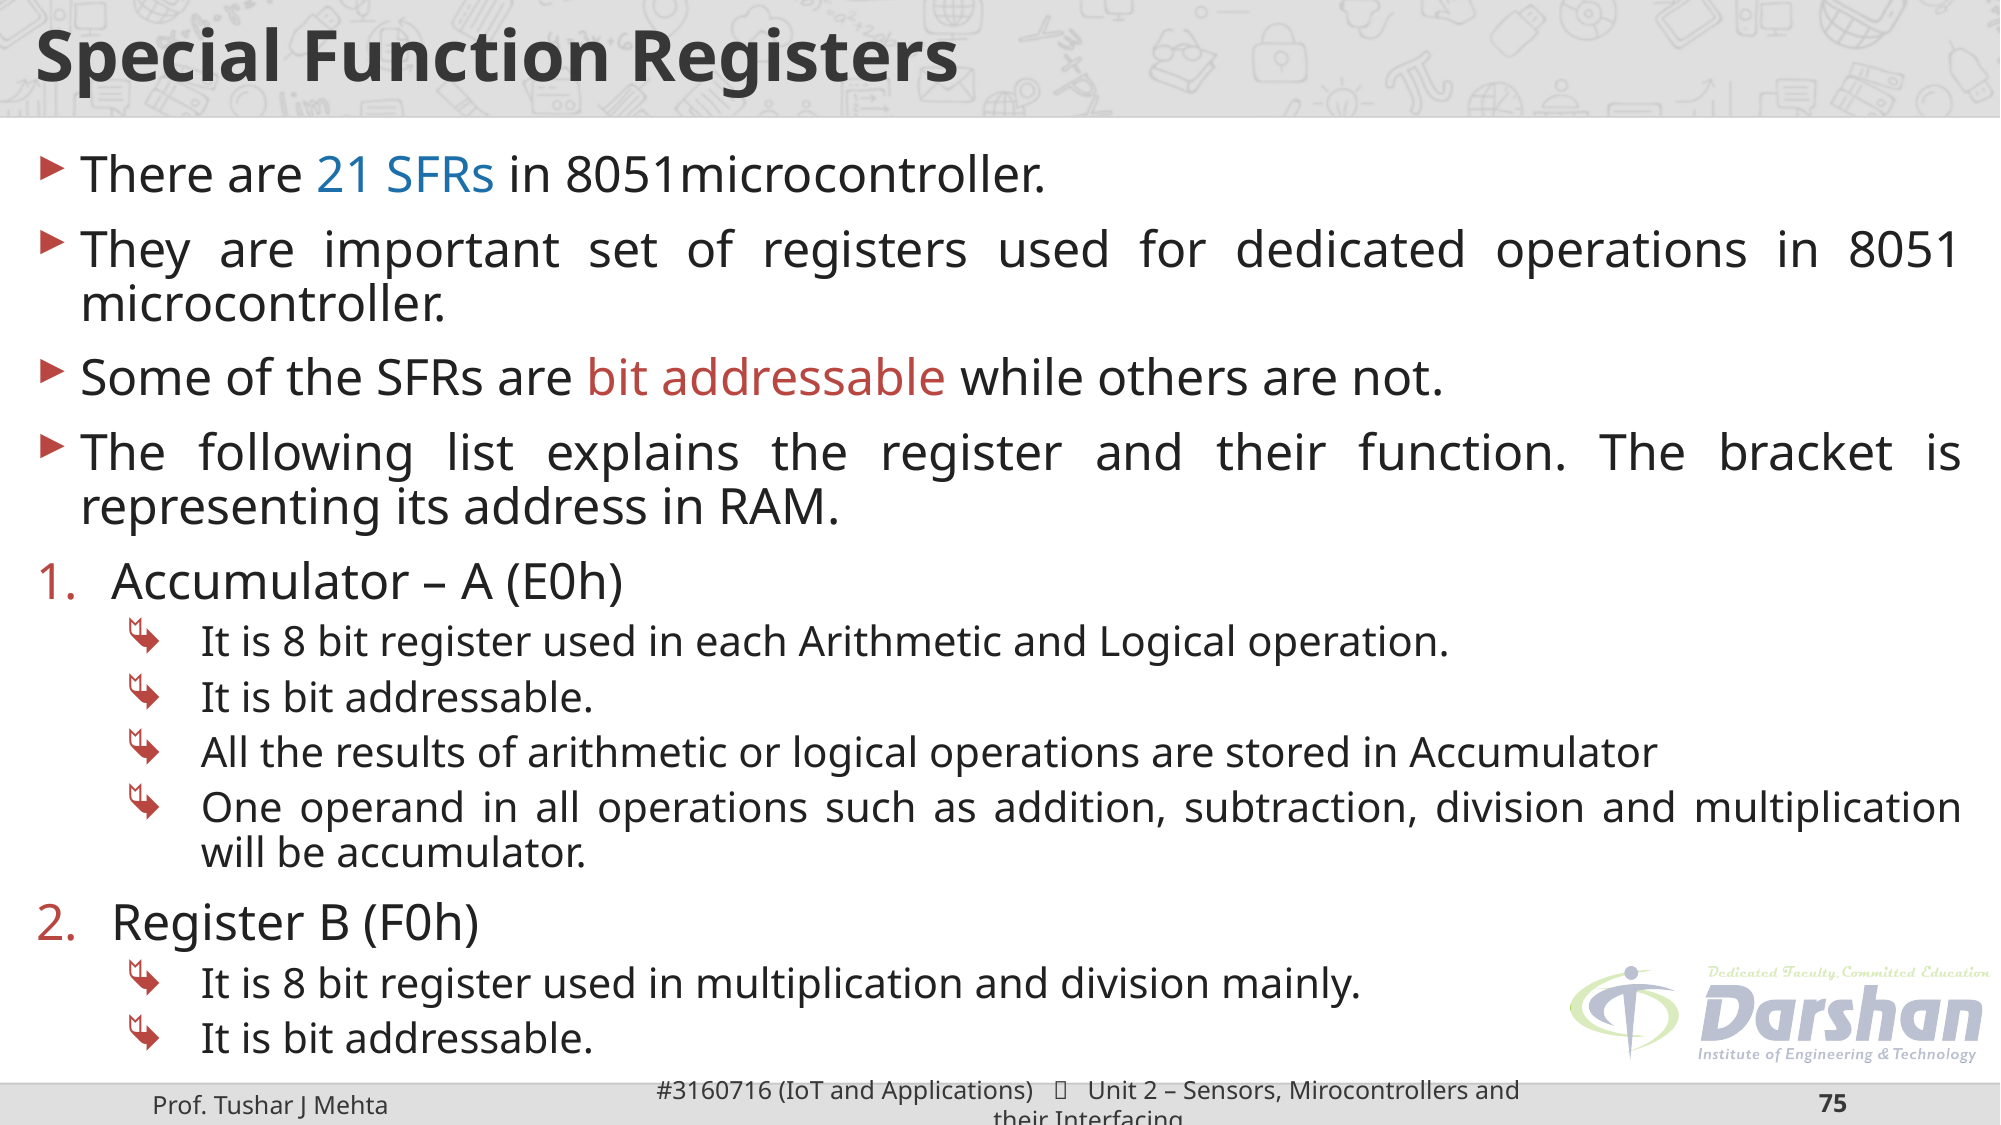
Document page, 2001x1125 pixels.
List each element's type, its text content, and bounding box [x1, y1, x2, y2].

title ARM Register Organization - SFRs [1570, 966, 1990, 1063]
title Special Function Registers [0, 0, 2000, 117]
list There are 21 SFRs in 8051microcontroller. They are important set of registers used for dedicated operations in 8051 microcontroller. Some of the SFRs are bit addressable while others are not. The following list explains the register and their function. The bracket is representing its address in RAM. Accumulator – A (E0h) It is 8 bit register used in each Arithmetic and Logical operation. It is bit addressable. All the results of arithmetic or logical operations are stored in Accumulator One operand in all operations such as addition, subtraction, division and multiplication will be accumulator. Register B (F0h) It is 8 bit register used in multiplication and division mainly. It is bit addressable. [21, 141, 1979, 1059]
